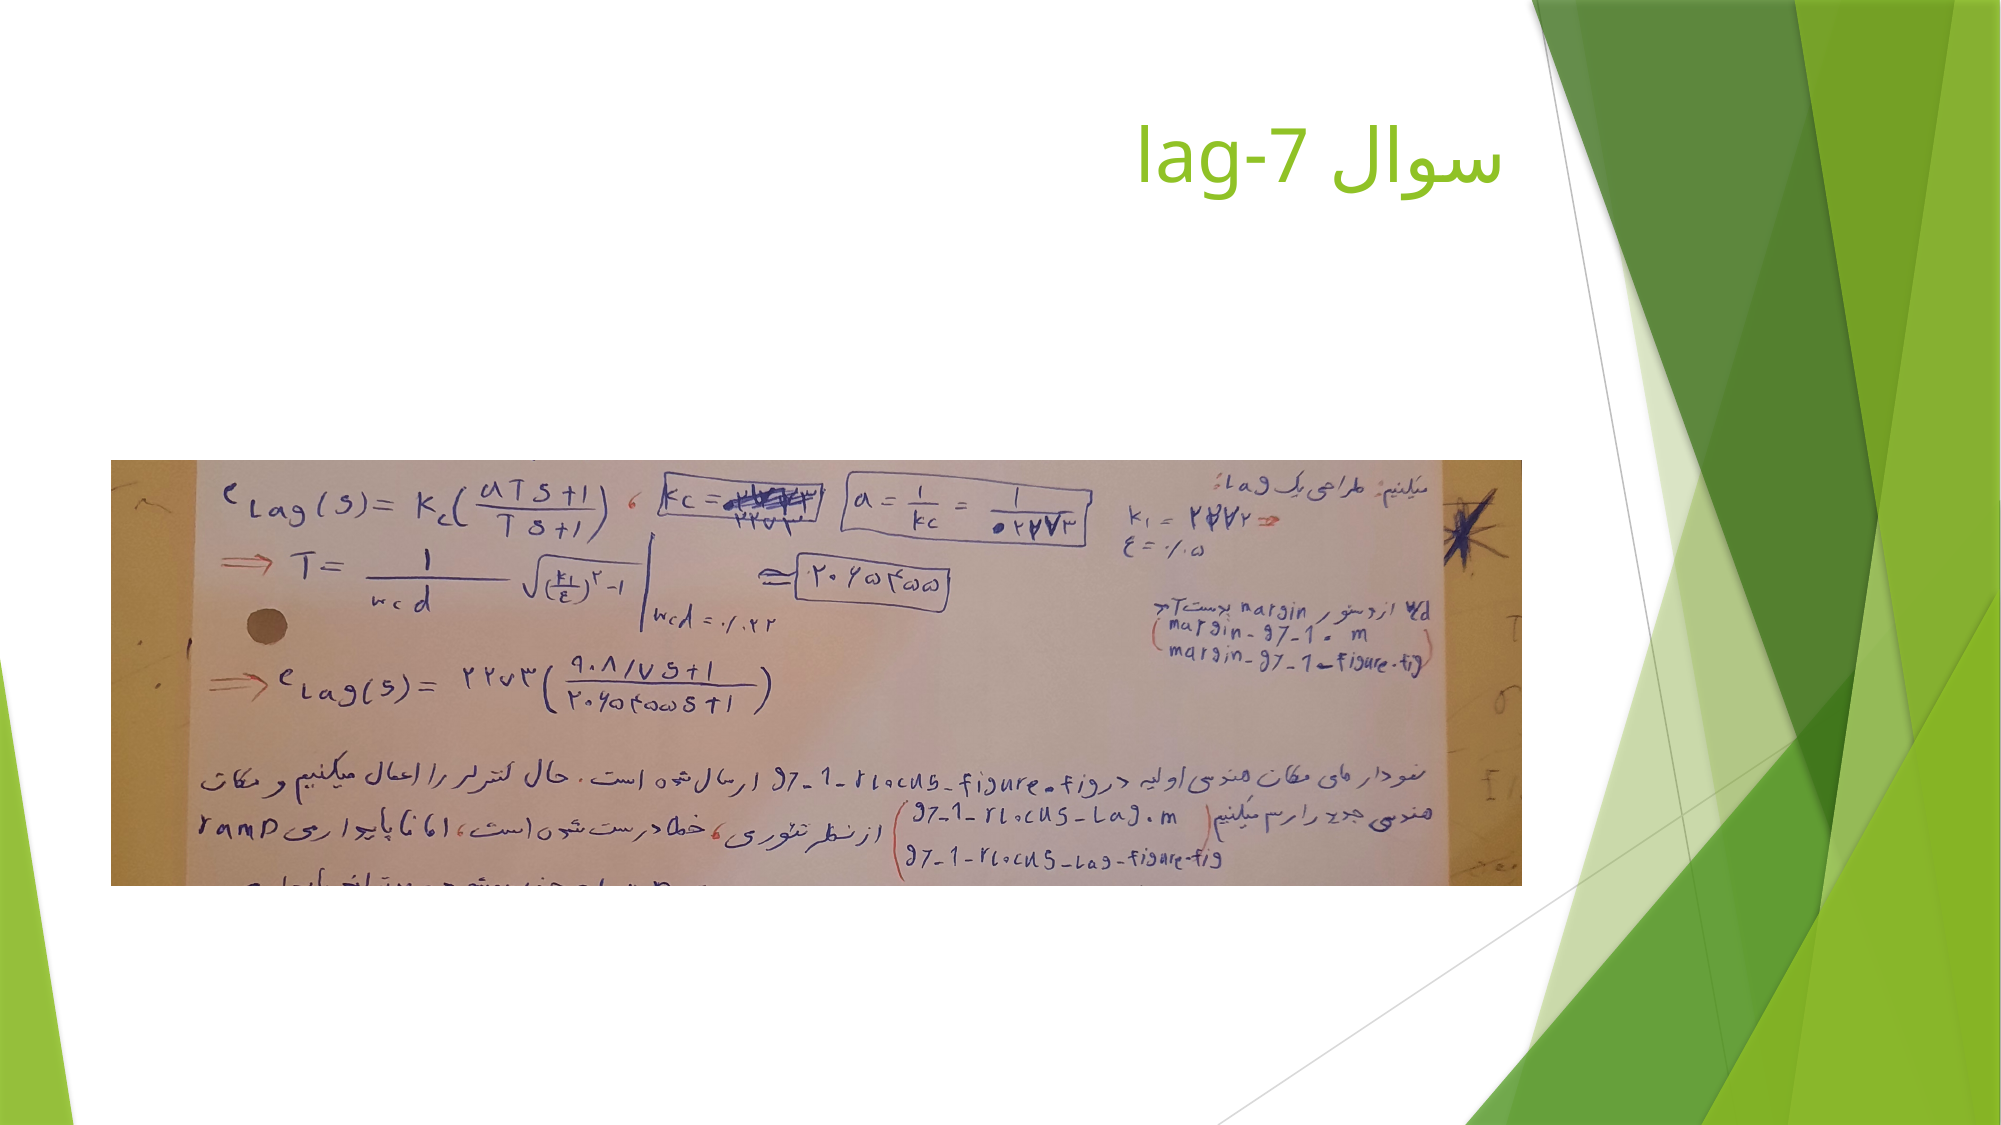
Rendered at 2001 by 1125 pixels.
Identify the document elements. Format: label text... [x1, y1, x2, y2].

title سوال 7-lag [111, 99, 1522, 317]
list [110, 459, 1522, 886]
